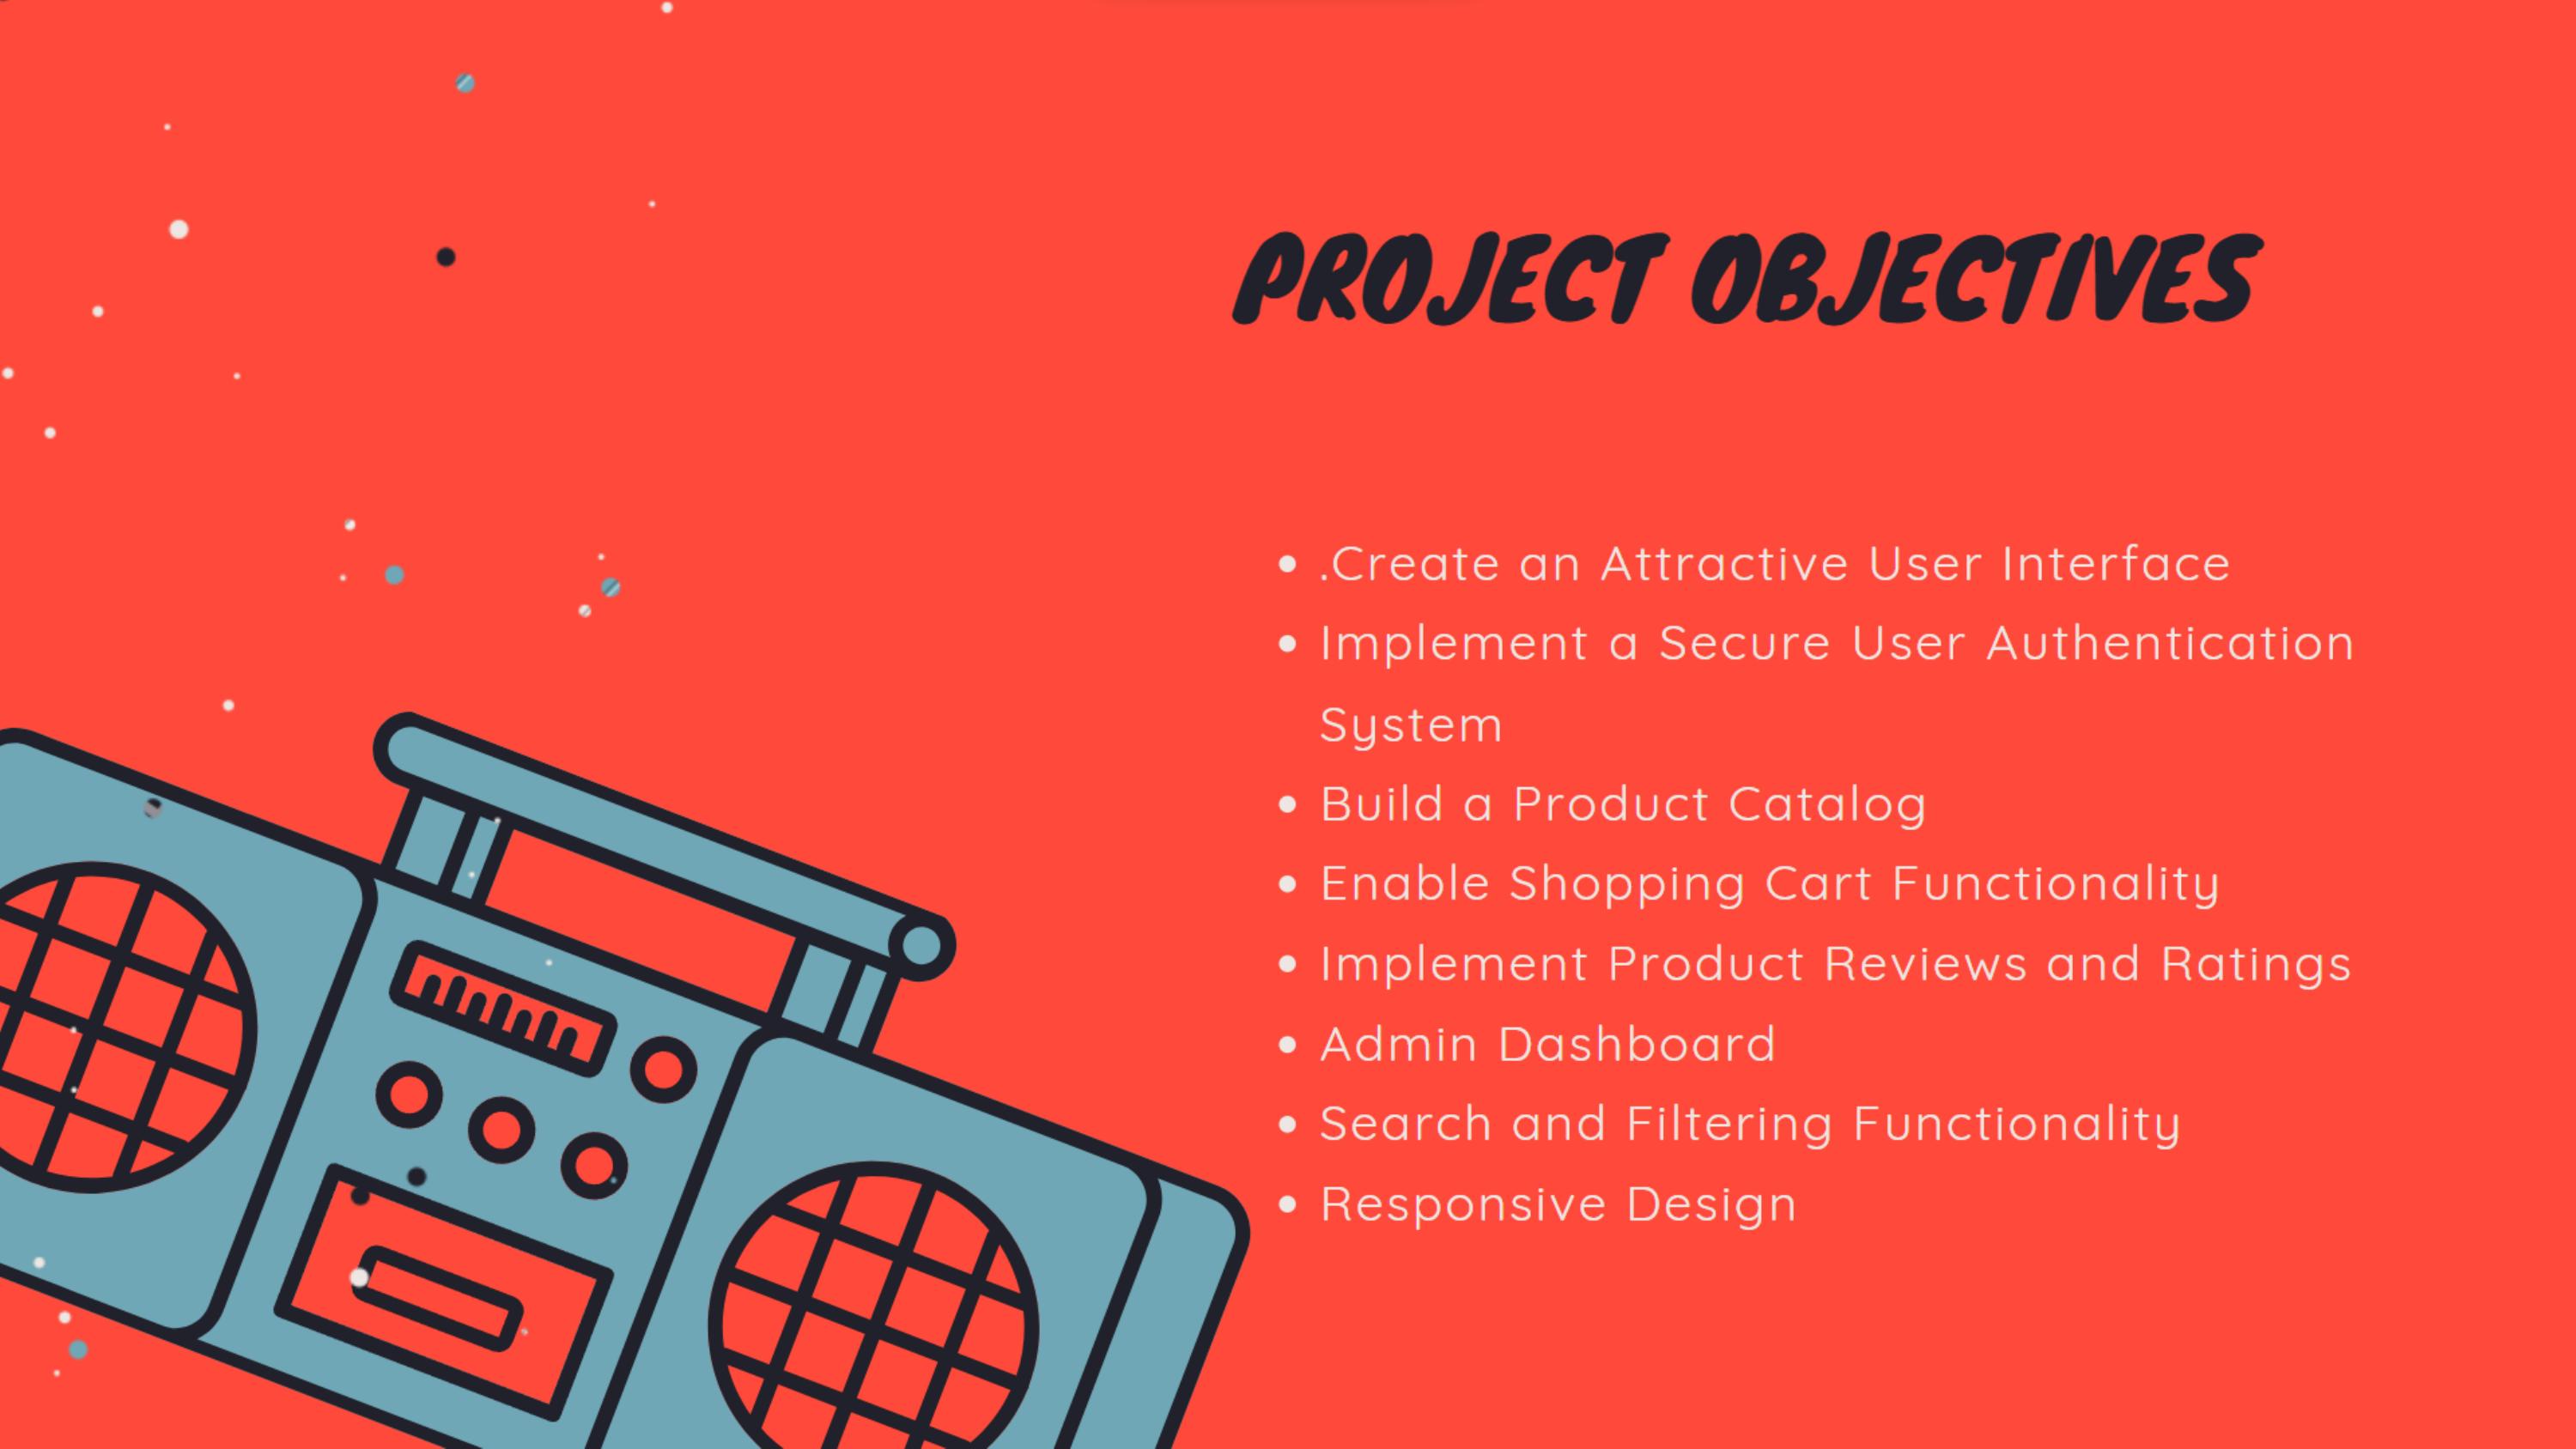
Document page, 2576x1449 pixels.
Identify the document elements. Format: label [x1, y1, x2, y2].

text_box [0, 0, 2576, 1449]
